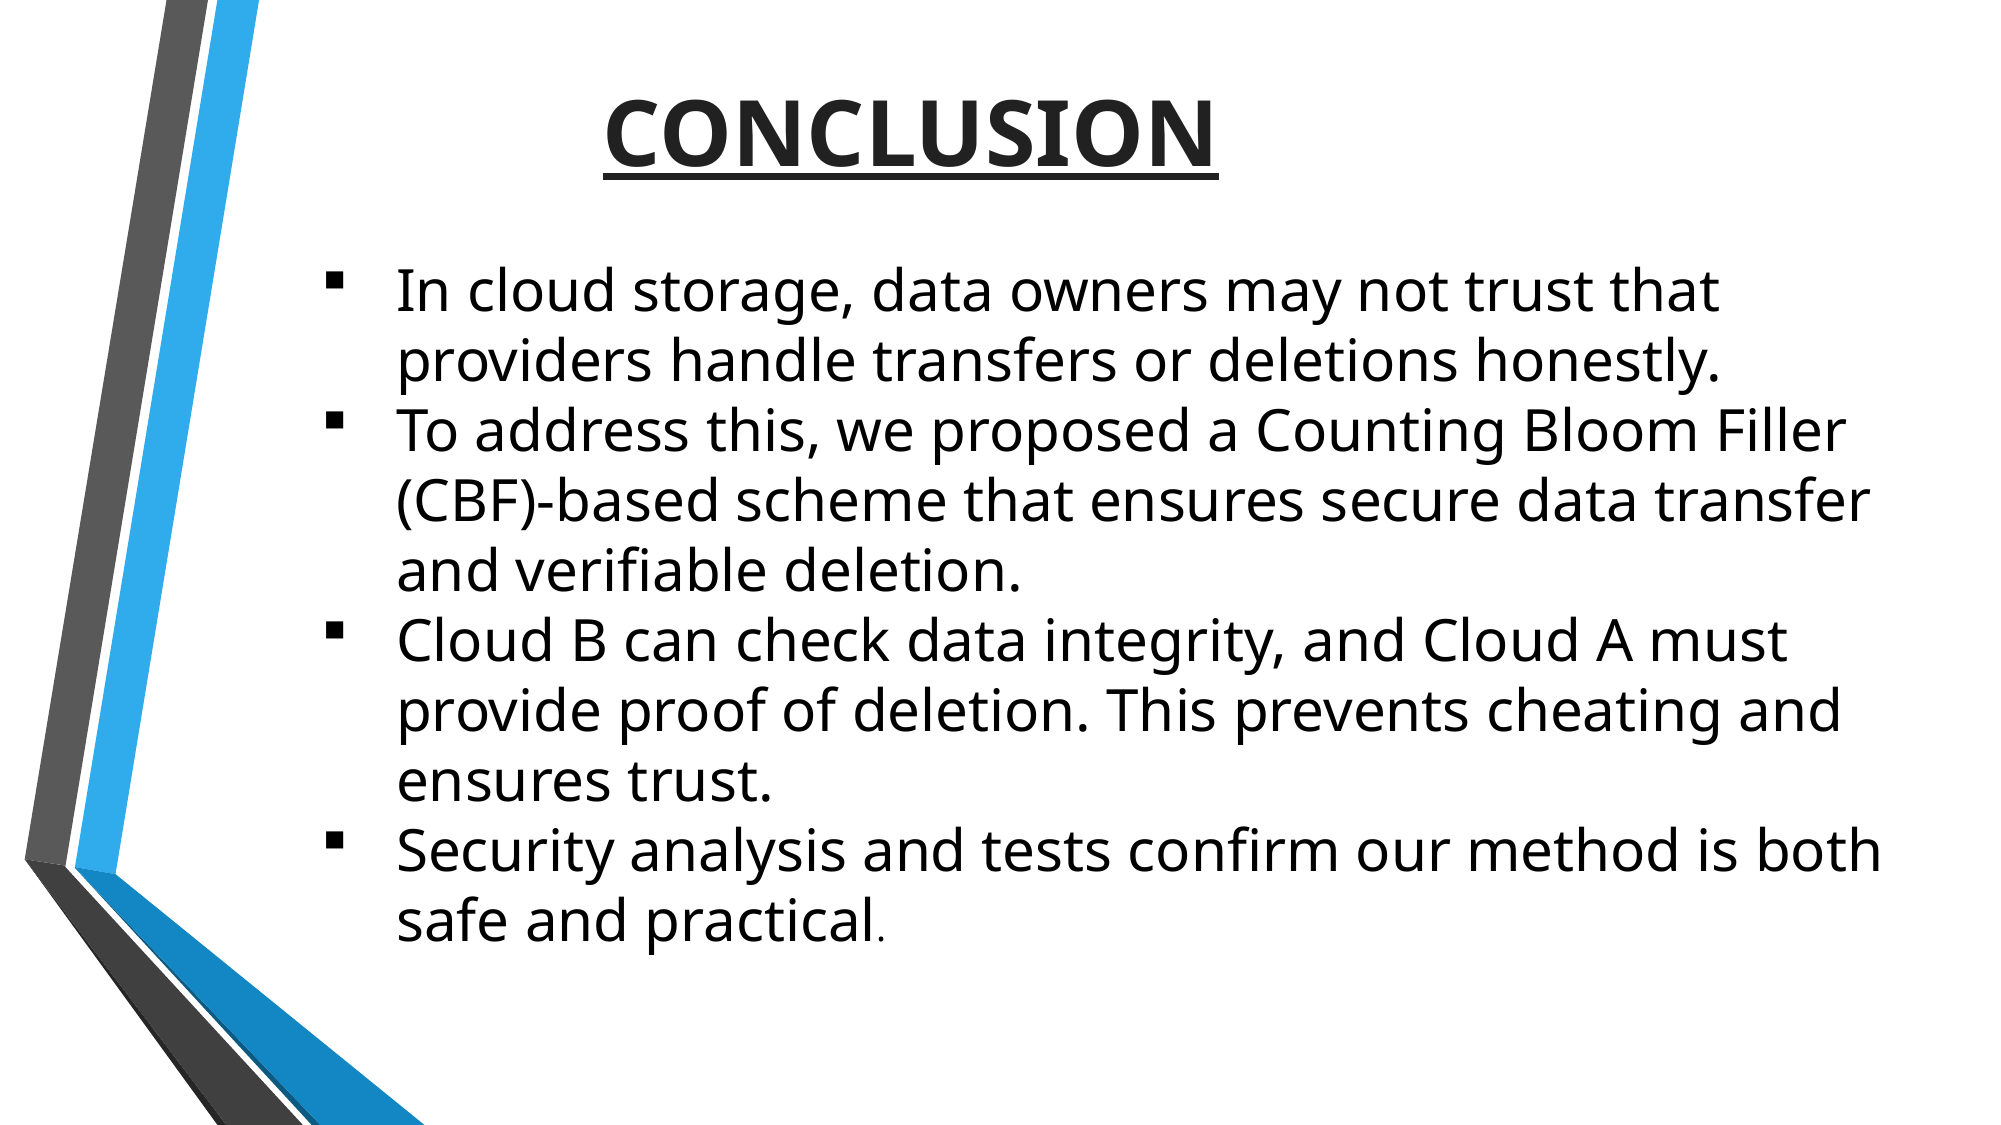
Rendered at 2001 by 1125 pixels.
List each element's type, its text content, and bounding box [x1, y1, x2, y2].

text_box [0, 150, 1865, 1065]
text_box CONCLUSION [0, 0, 1853, 150]
text_box In cloud storage, data owners may not trust that providers handle transfers or deletions honestly. To address this, we proposed a Counting Bloom Filler (CBF)-based scheme that ensures secure data transfer and verifiable deletion. Cloud B can check data integrity, and Cloud A must provide proof of deletion. This prevents cheating and ensures trust. Security analysis and tests confirm our method is both safe and practical. [306, 245, 1925, 961]
